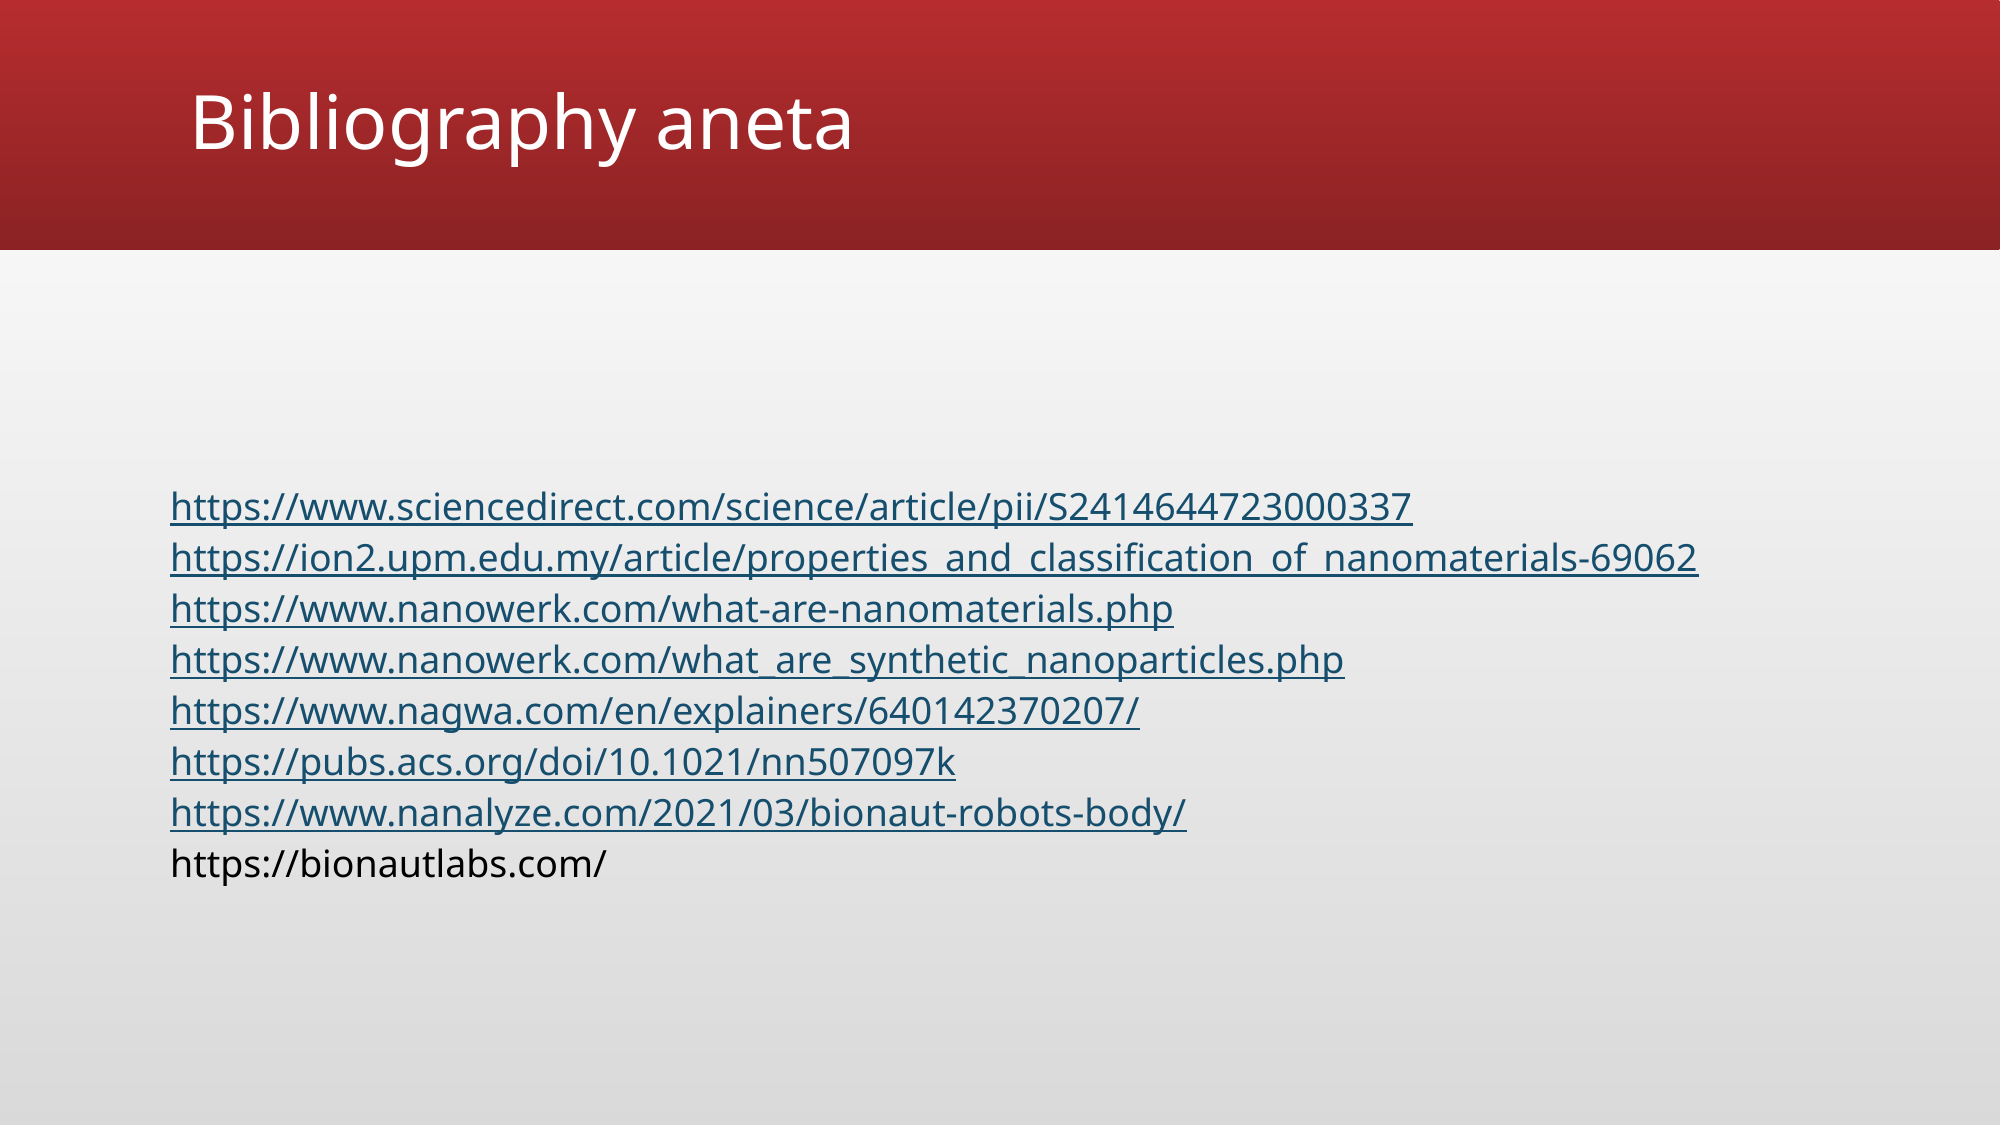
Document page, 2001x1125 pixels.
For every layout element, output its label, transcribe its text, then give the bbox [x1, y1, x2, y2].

text_box https://www.sciencedirect.com/science/article/pii/S2414644723000337 https://ion2.upm.edu.my/article/properties_and_classification_of_nanomaterials-69062 https://www.nanowerk.com/what-are-nanomaterials.php https://www.nanowerk.com/what_are_synthetic_nanoparticles.php https://www.nagwa.com/en/explainers/640142370207/ https://pubs.acs.org/doi/10.1021/nn507097k https://www.nanalyze.com/2021/03/bionaut-robots-body/ https://bionautlabs.com/ [155, 340, 1845, 938]
title Bibliography aneta [174, 16, 1825, 234]
